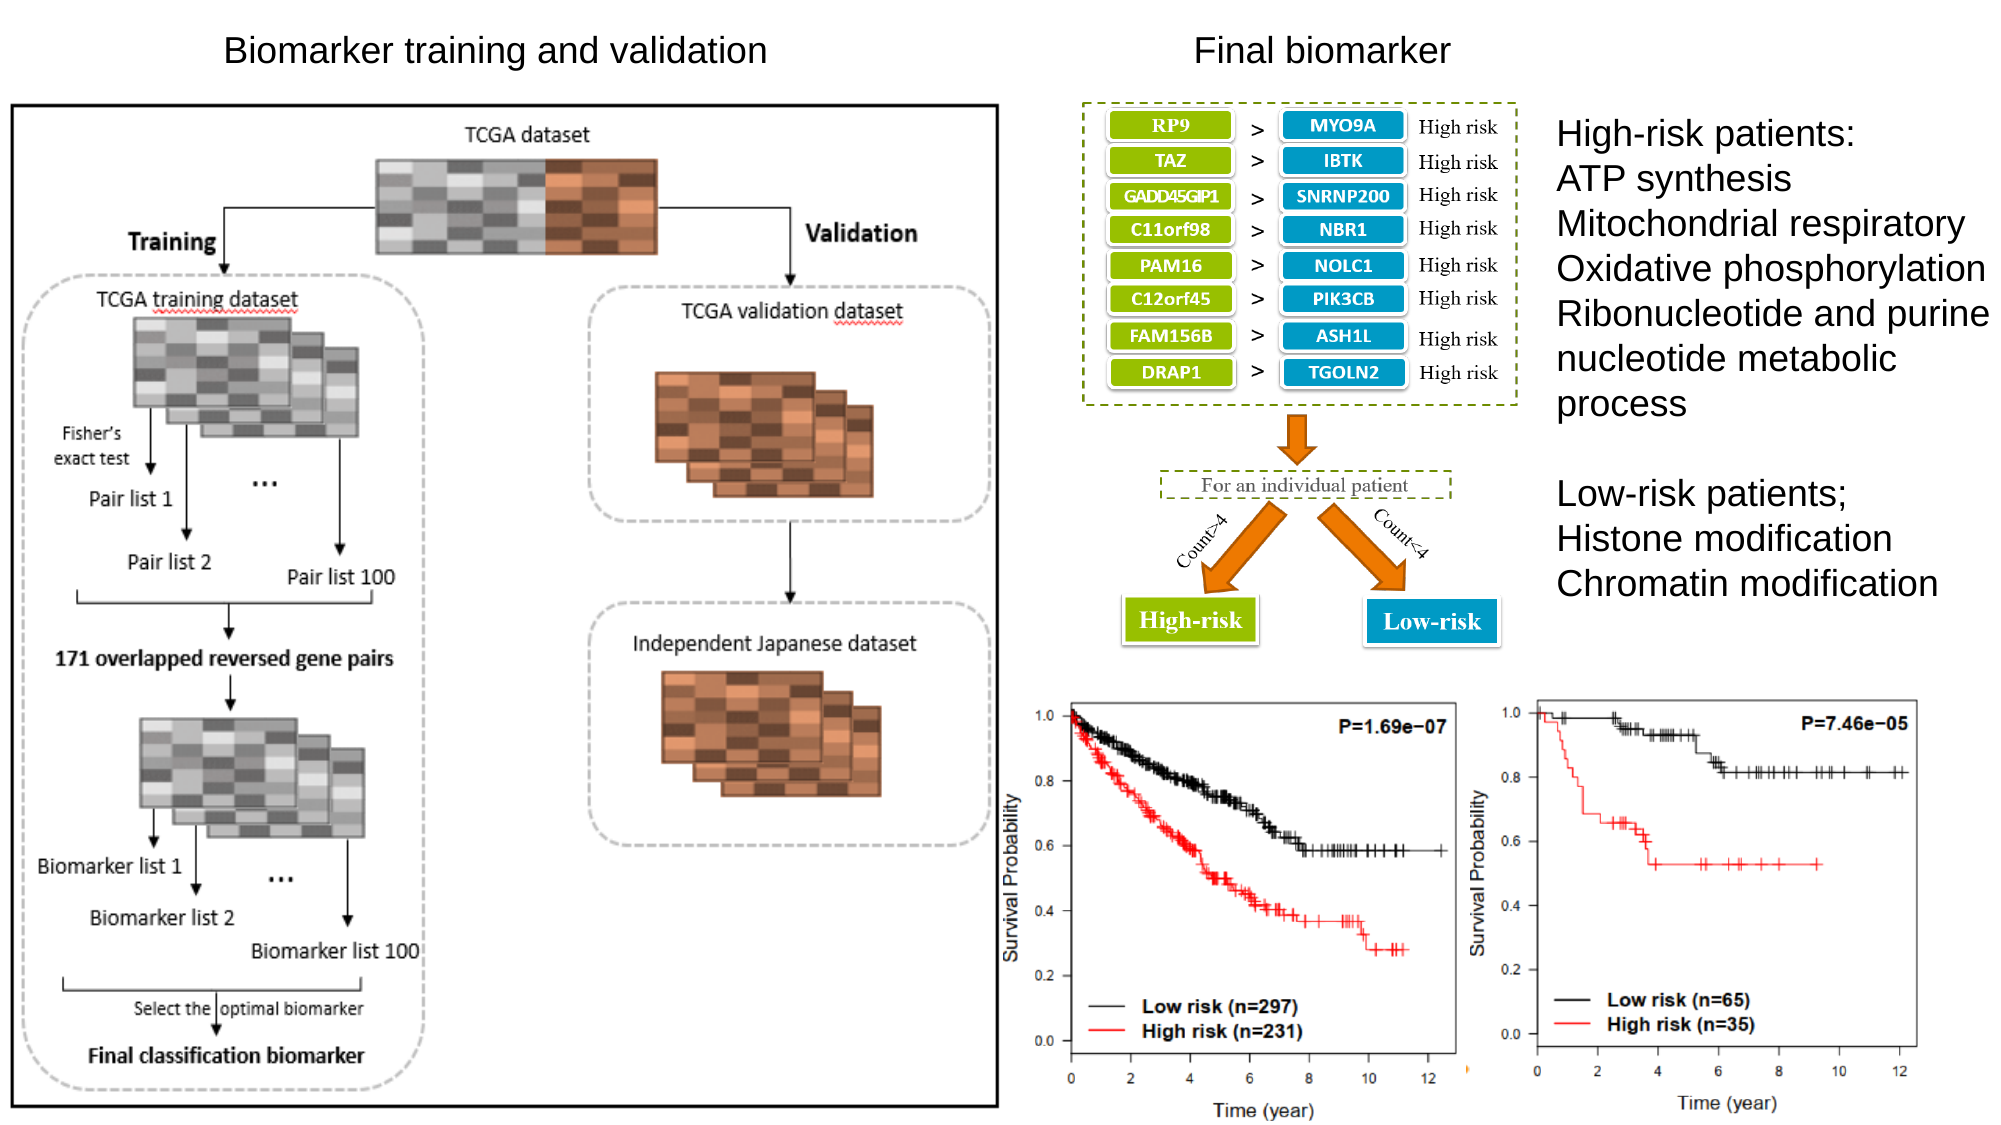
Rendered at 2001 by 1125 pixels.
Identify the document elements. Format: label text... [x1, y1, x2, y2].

text_box Final biomarker [1178, 19, 1467, 79]
text_box Biomarker training and validation [208, 19, 906, 79]
picture [1082, 102, 1544, 656]
picture [0, 101, 1923, 1125]
text_box High-risk patients: ATP synthesis Mitochondrial respiratory Oxidative phosphorylation Ribonucleotide and purine nucleotide metabolic process Low-risk patients; Histone modification Chromatin modification [1542, 101, 2000, 612]
